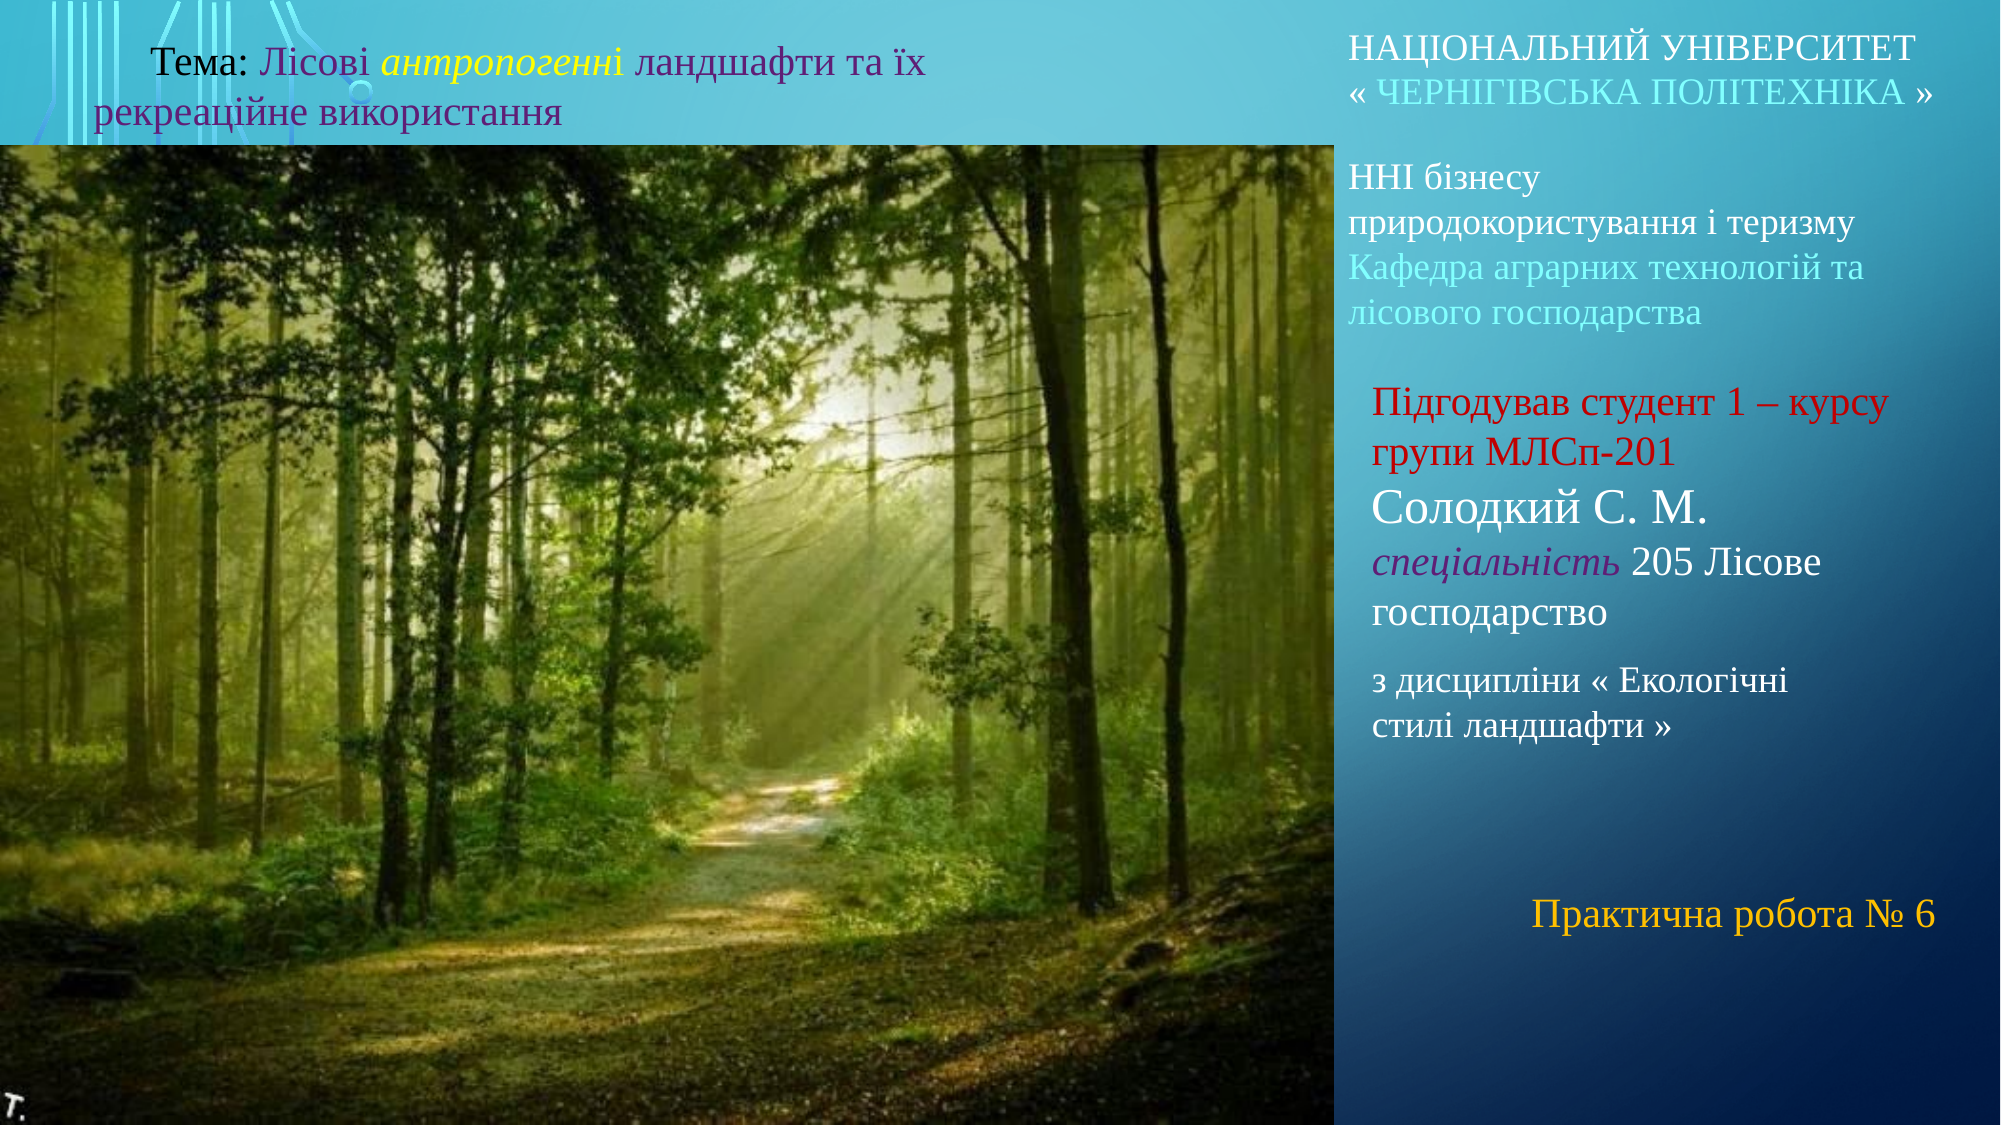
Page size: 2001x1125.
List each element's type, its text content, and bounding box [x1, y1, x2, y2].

text_box з дисципліни « Екологічні стилі ландшафти » [1357, 647, 1824, 752]
text_box Тема: Лісові антропогенні ландшафти та їх рекреаційне використання [78, 25, 972, 141]
text_box Підгодував студент 1 – курсу групи МЛСп-201 Солодкий С. М. спеціальність 205 Лісове господарство [1357, 366, 1915, 641]
text_box Практична робота № 6 [1516, 878, 1969, 944]
text_box НАЦІОНАЛЬНИЙ УНІВЕРСИТЕТ « ЧЕРНІГІВСЬКА ПОЛІТЕХНІКА » [1333, 15, 1960, 120]
text_box ННІ бізнесу природокористування і теризму Кафедра аграрних технологій та лісового господарства [1334, 145, 1915, 340]
picture [0, 144, 1334, 1125]
